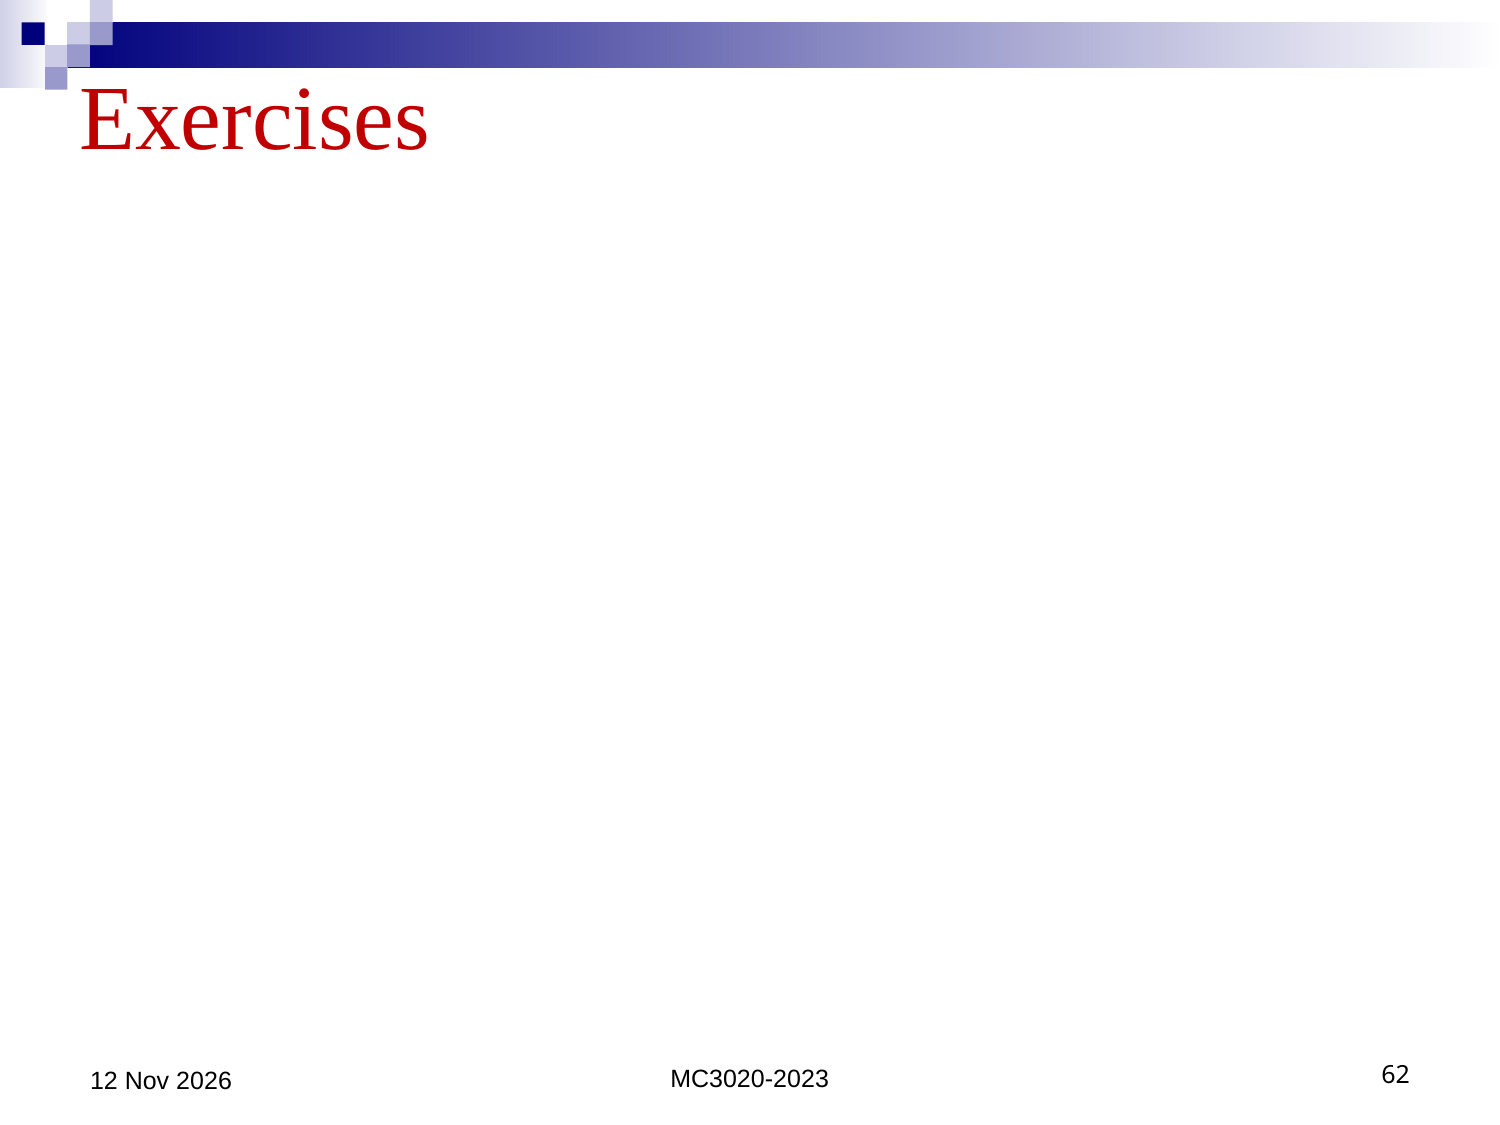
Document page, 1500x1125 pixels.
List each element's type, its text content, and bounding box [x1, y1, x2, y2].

slide_number 14-Jul-25 [75, 1024, 425, 1103]
footer MC3020-2023 [512, 1025, 988, 1100]
title Exercises [64, 0, 1415, 225]
slide_number 62 [1074, 1025, 1425, 1100]
